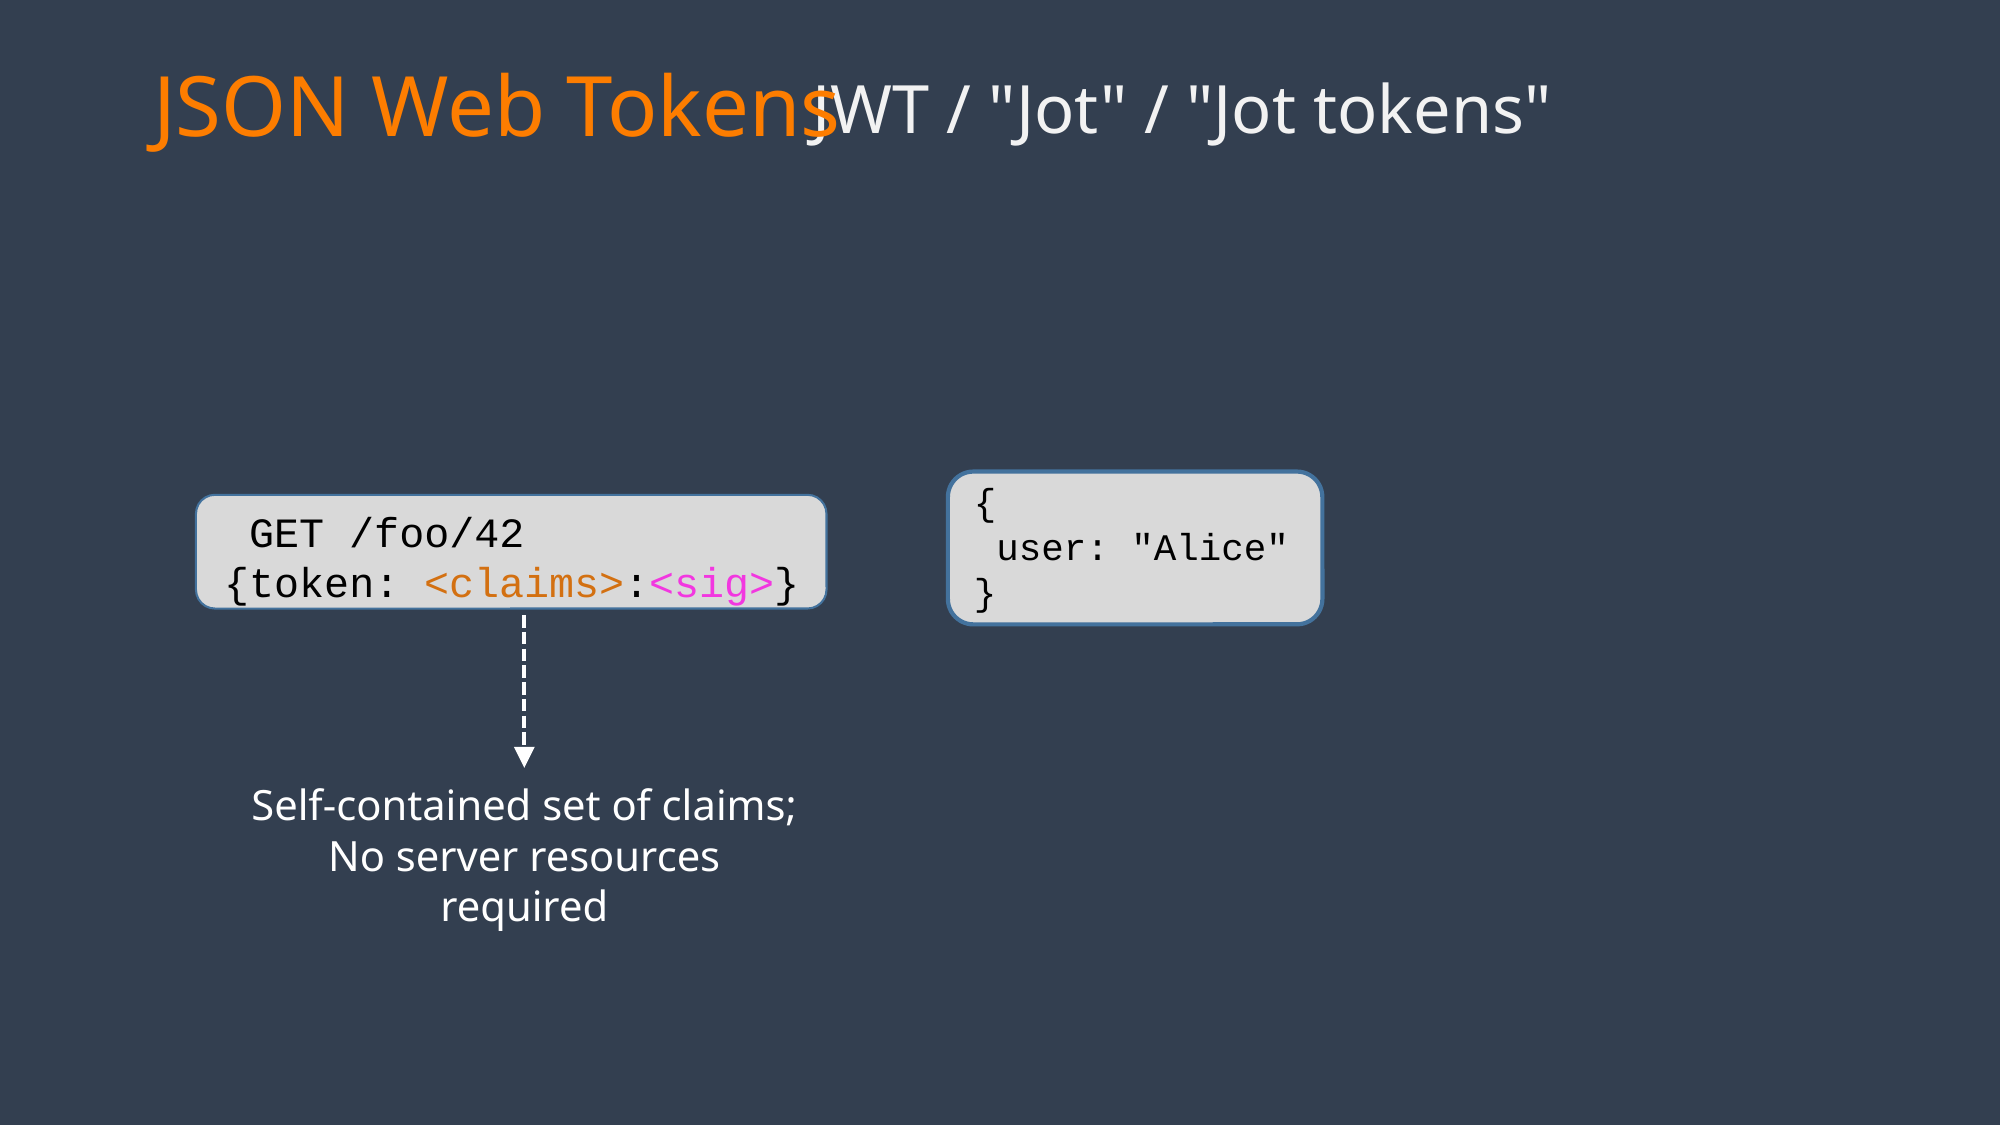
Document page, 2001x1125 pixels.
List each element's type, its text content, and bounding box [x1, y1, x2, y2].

text_box Self-contained set of claims; No server resources required [231, 771, 818, 937]
text_box [0, 0, 2000, 160]
text_box [194, 493, 828, 609]
text_box JSON Web Tokens [138, 45, 1186, 161]
text_box [946, 474, 1313, 626]
text_box JWT / "Jot" / "Jot tokens" [1186, 59, 1568, 155]
text_box GET /foo/42 {token: <claims>:<sig>} [209, 498, 815, 614]
text_box { user: "Alice" } [959, 470, 1359, 620]
